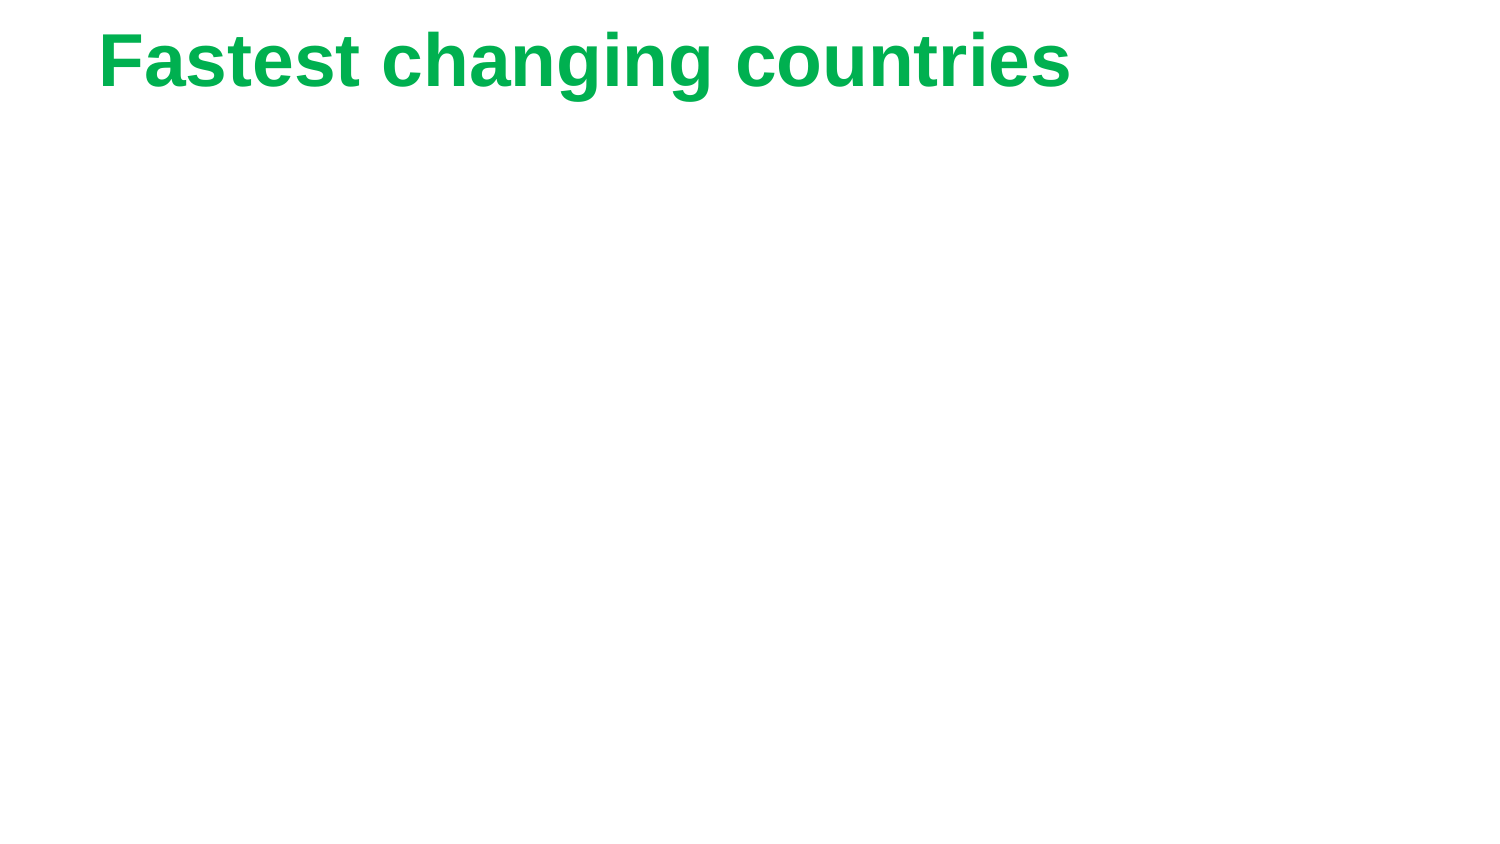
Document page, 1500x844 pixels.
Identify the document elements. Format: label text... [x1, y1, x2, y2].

text_box Fastest changing countries [59, 3, 1112, 109]
